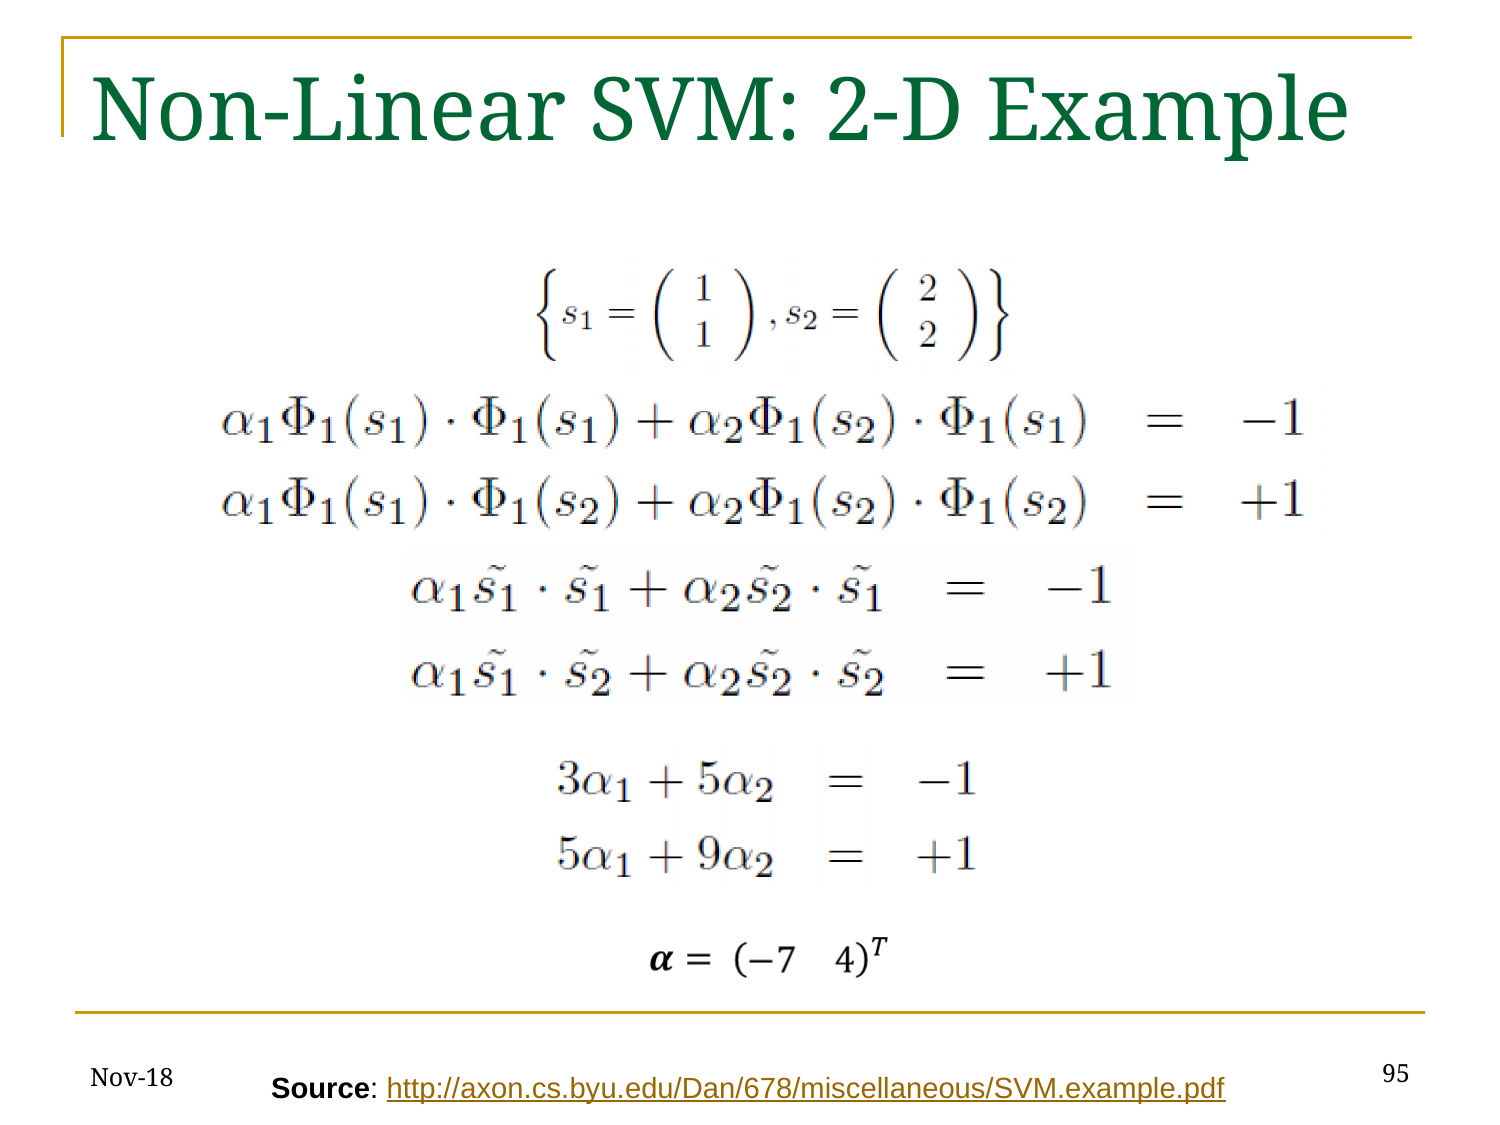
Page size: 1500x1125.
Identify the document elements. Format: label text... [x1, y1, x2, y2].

picture [212, 380, 1326, 540]
title Non-Linear SVM: 2-D Example [75, 45, 1425, 233]
slide_number ‹#› [1074, 1024, 1425, 1100]
text_box Source: http://axon.cs.byu.edu/Dan/678/miscellaneous/SVM.example.pdf [256, 1061, 1244, 1113]
picture [401, 549, 1136, 703]
slide_number Nov-18 [75, 1024, 425, 1100]
picture [543, 740, 995, 890]
picture [523, 254, 1014, 378]
text_box [631, 926, 907, 988]
